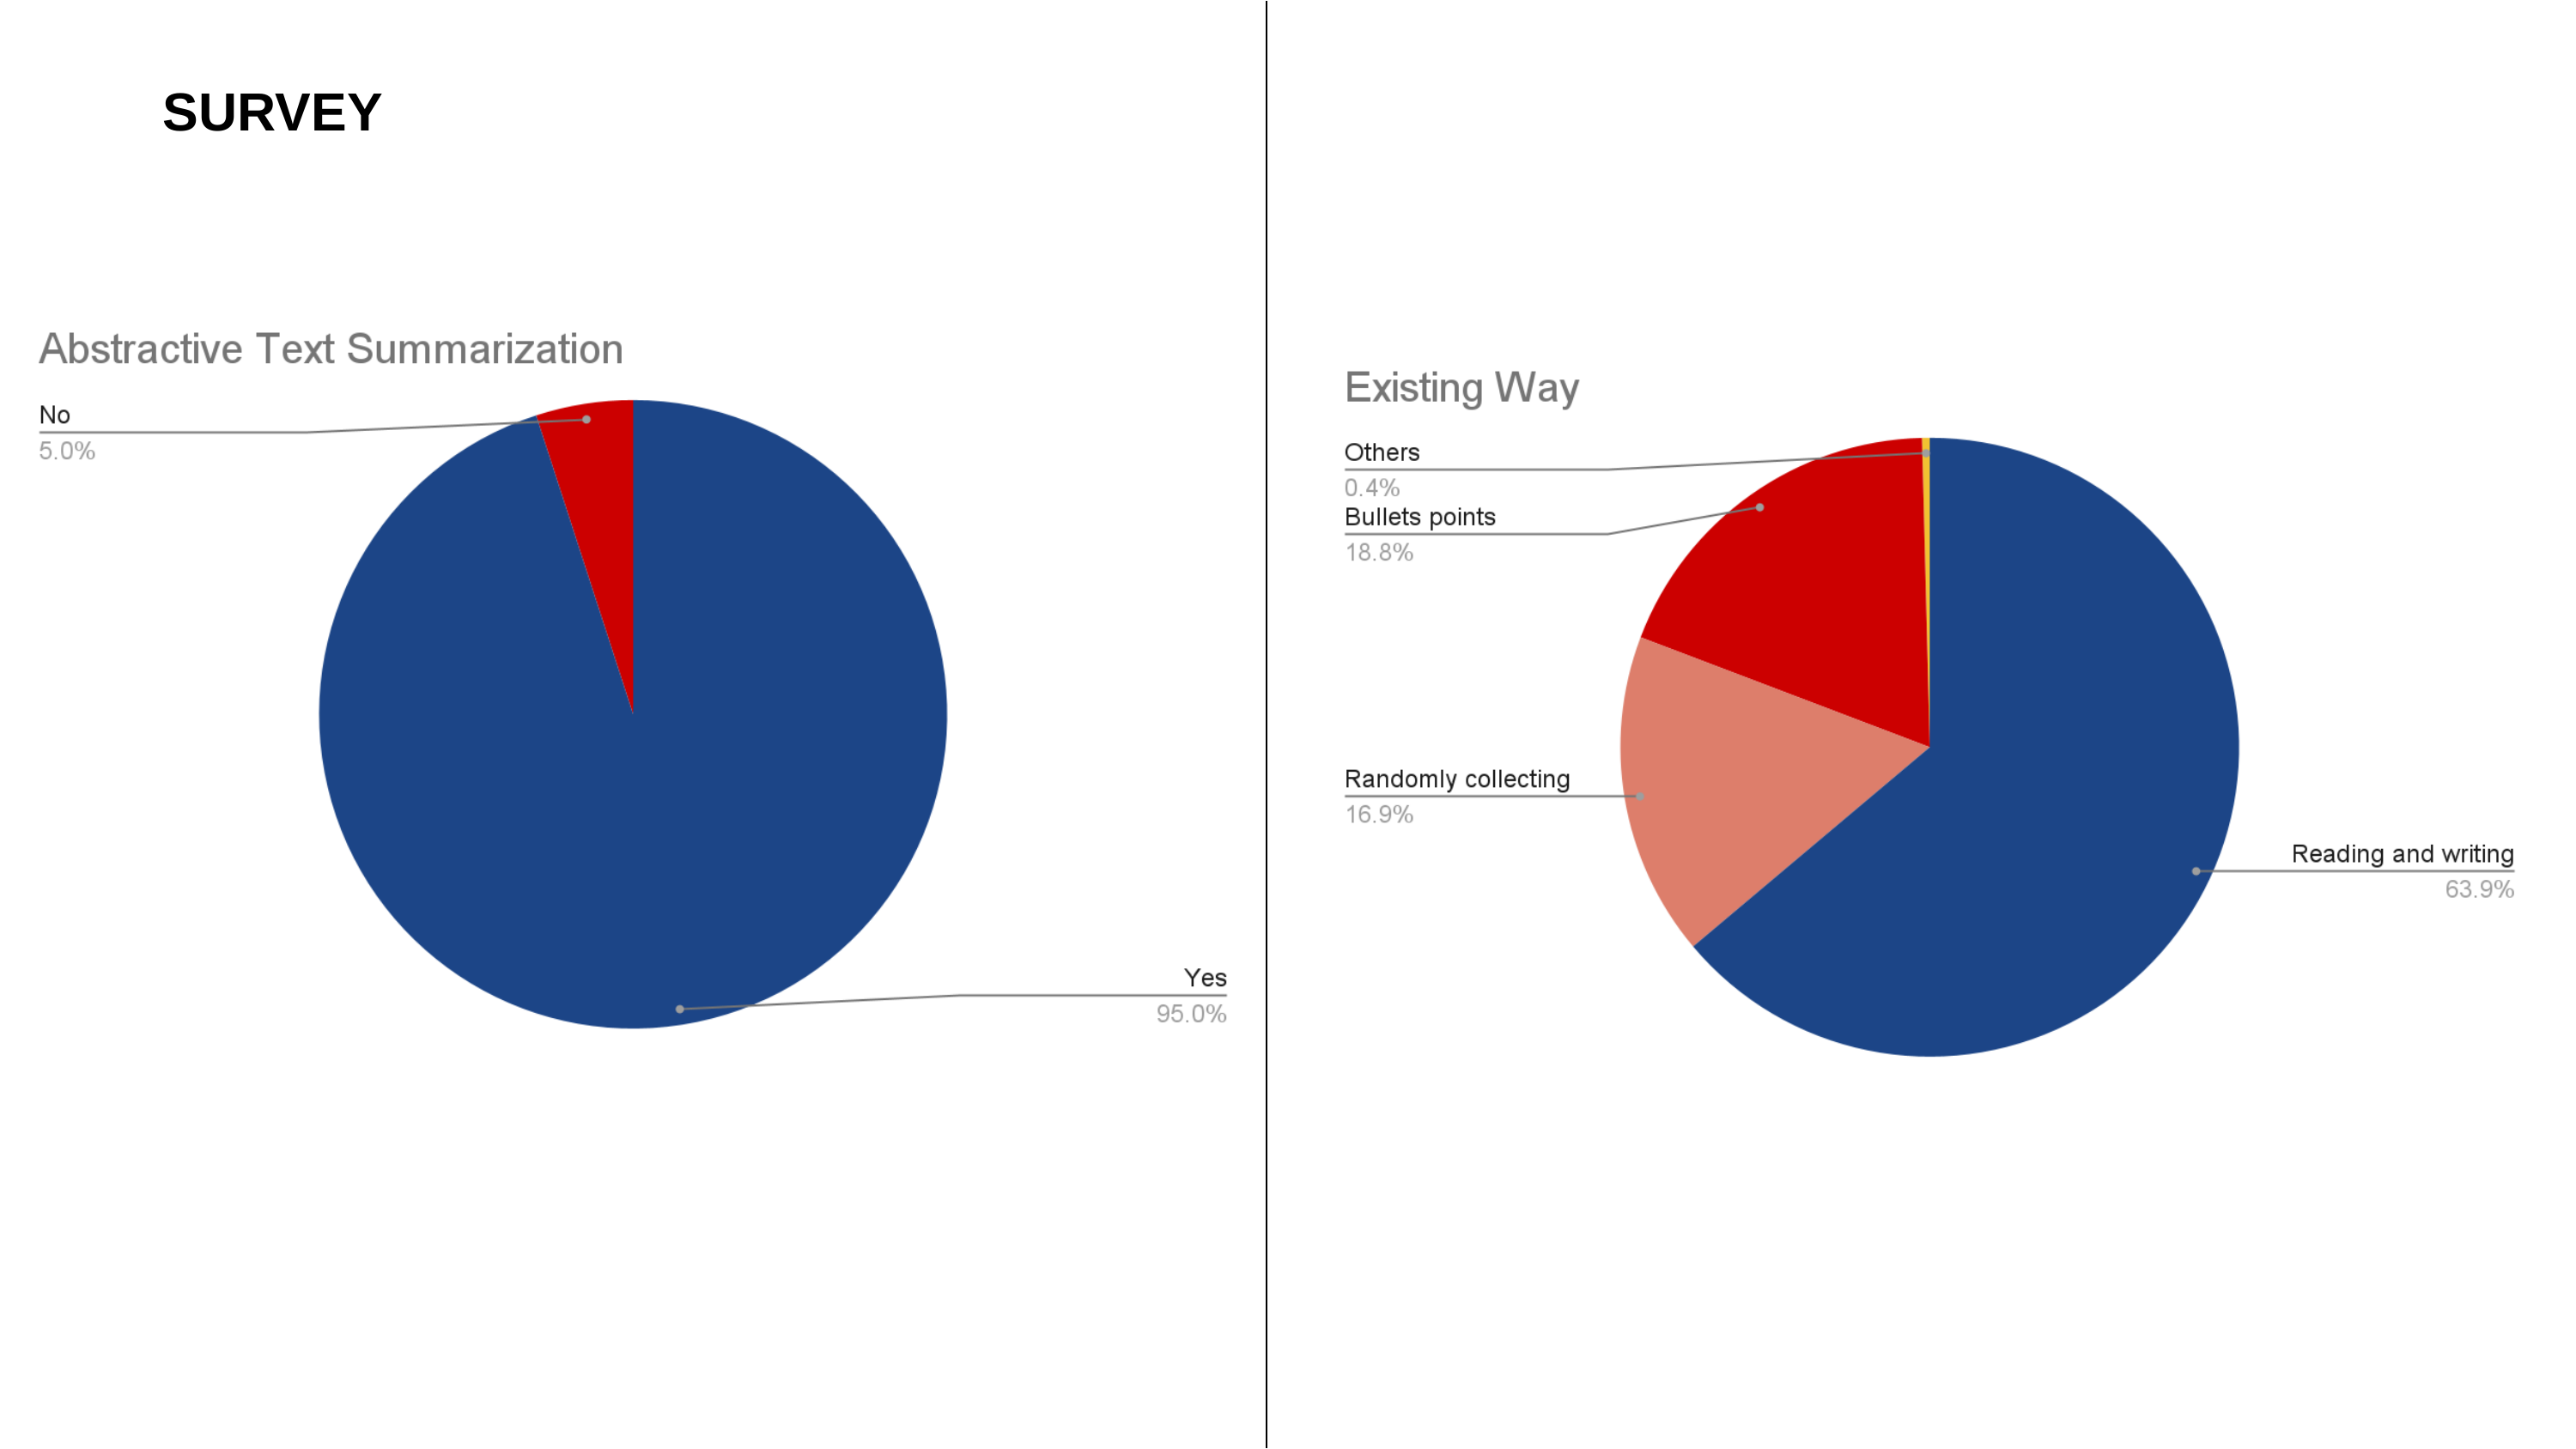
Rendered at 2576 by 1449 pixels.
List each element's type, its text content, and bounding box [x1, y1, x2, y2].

text_box SURVEY [161, 76, 462, 142]
picture [0, 284, 1267, 1069]
picture [1306, 324, 2554, 1095]
